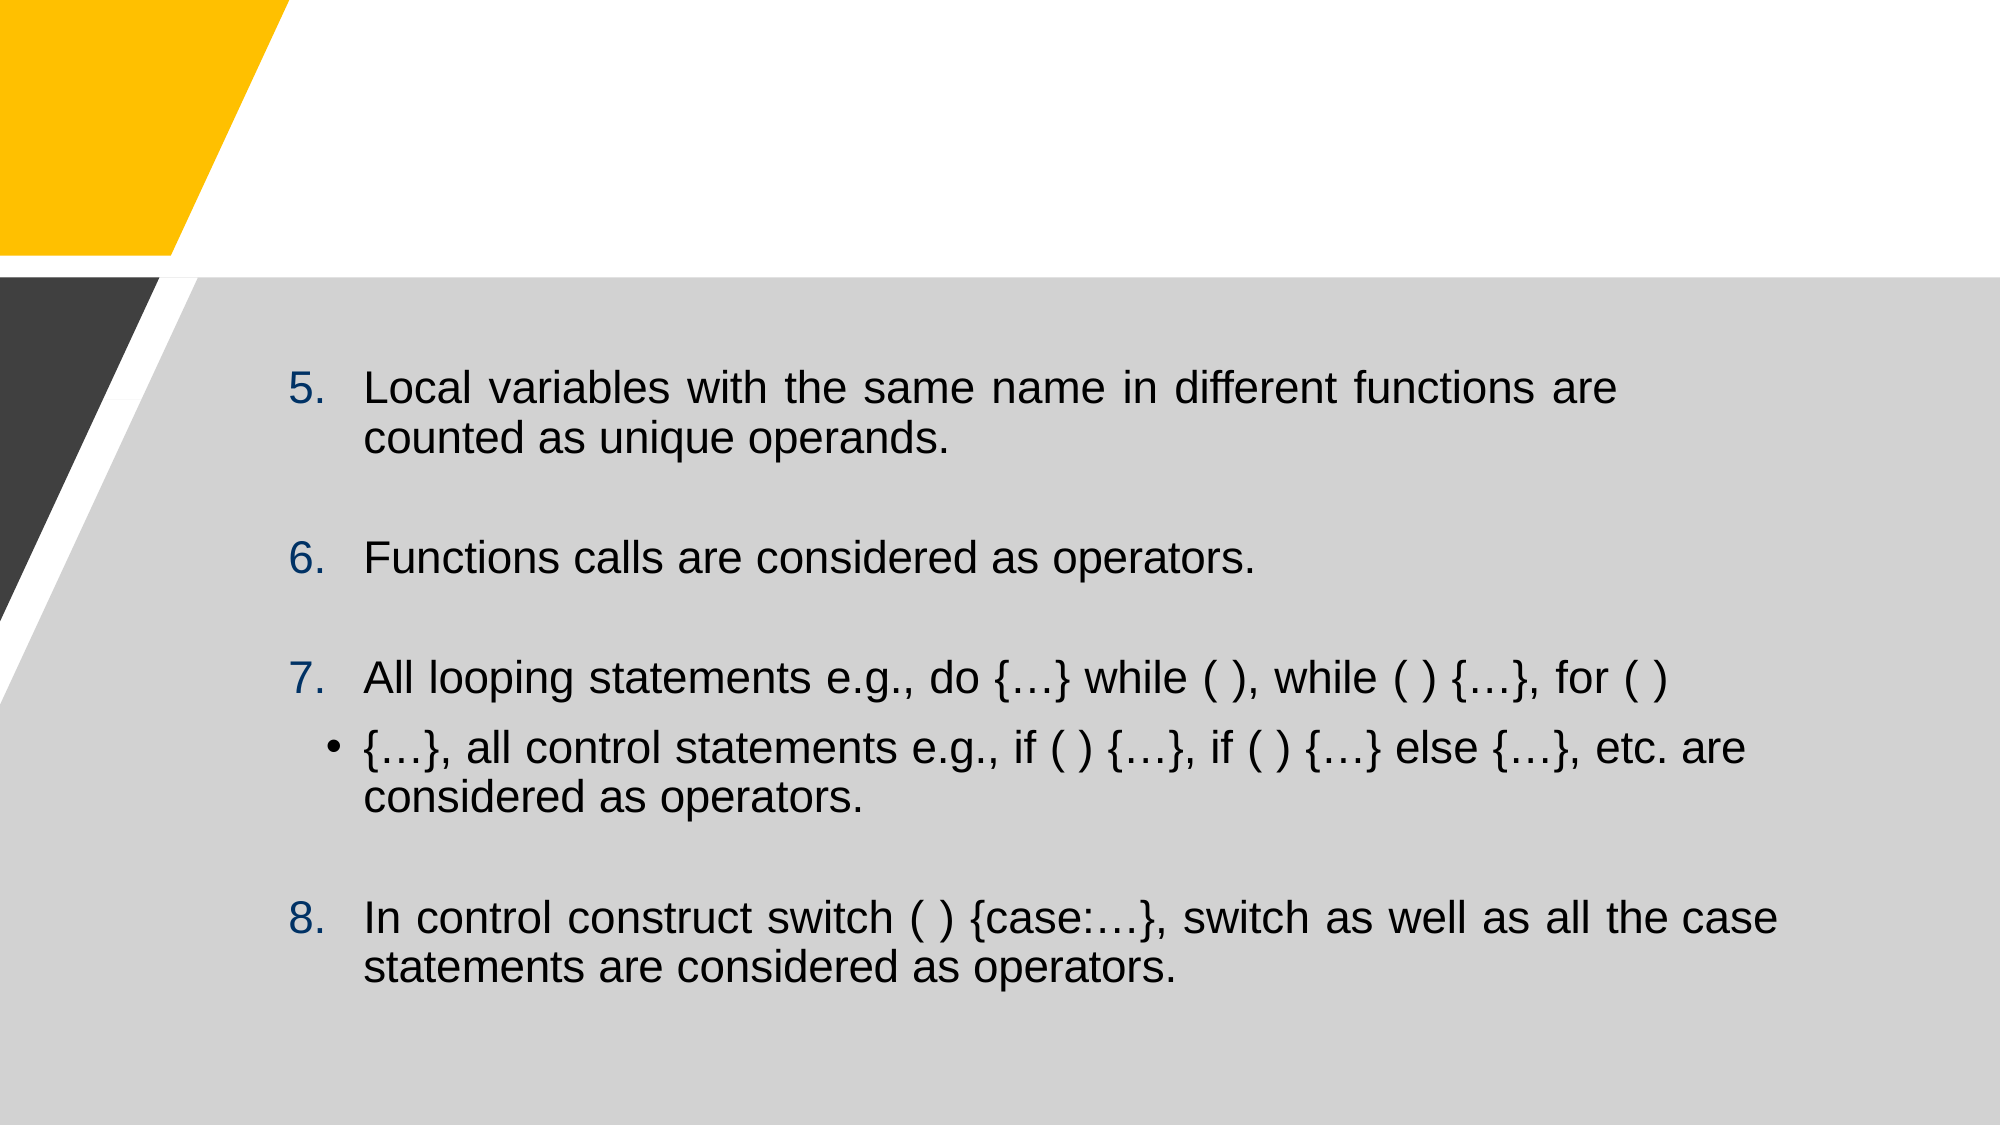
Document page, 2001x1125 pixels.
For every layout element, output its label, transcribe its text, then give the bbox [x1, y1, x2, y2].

text_box [0, 276, 2000, 1125]
list Local variables with the same name in different functions are counted as unique operands. Functions calls are considered as operators. All looping statements e.g., do {…} while ( ), while ( ) {…}, for ( ) {…}, all control statements e.g., if ( ) {…}, if ( ) {…} else {…}, etc. are considered as operators. In control construct switch ( ) {case:…}, switch as well as all the case statements are considered as operators. [271, 356, 1808, 1020]
text_box [0, 0, 291, 257]
text_box [0, 276, 162, 622]
